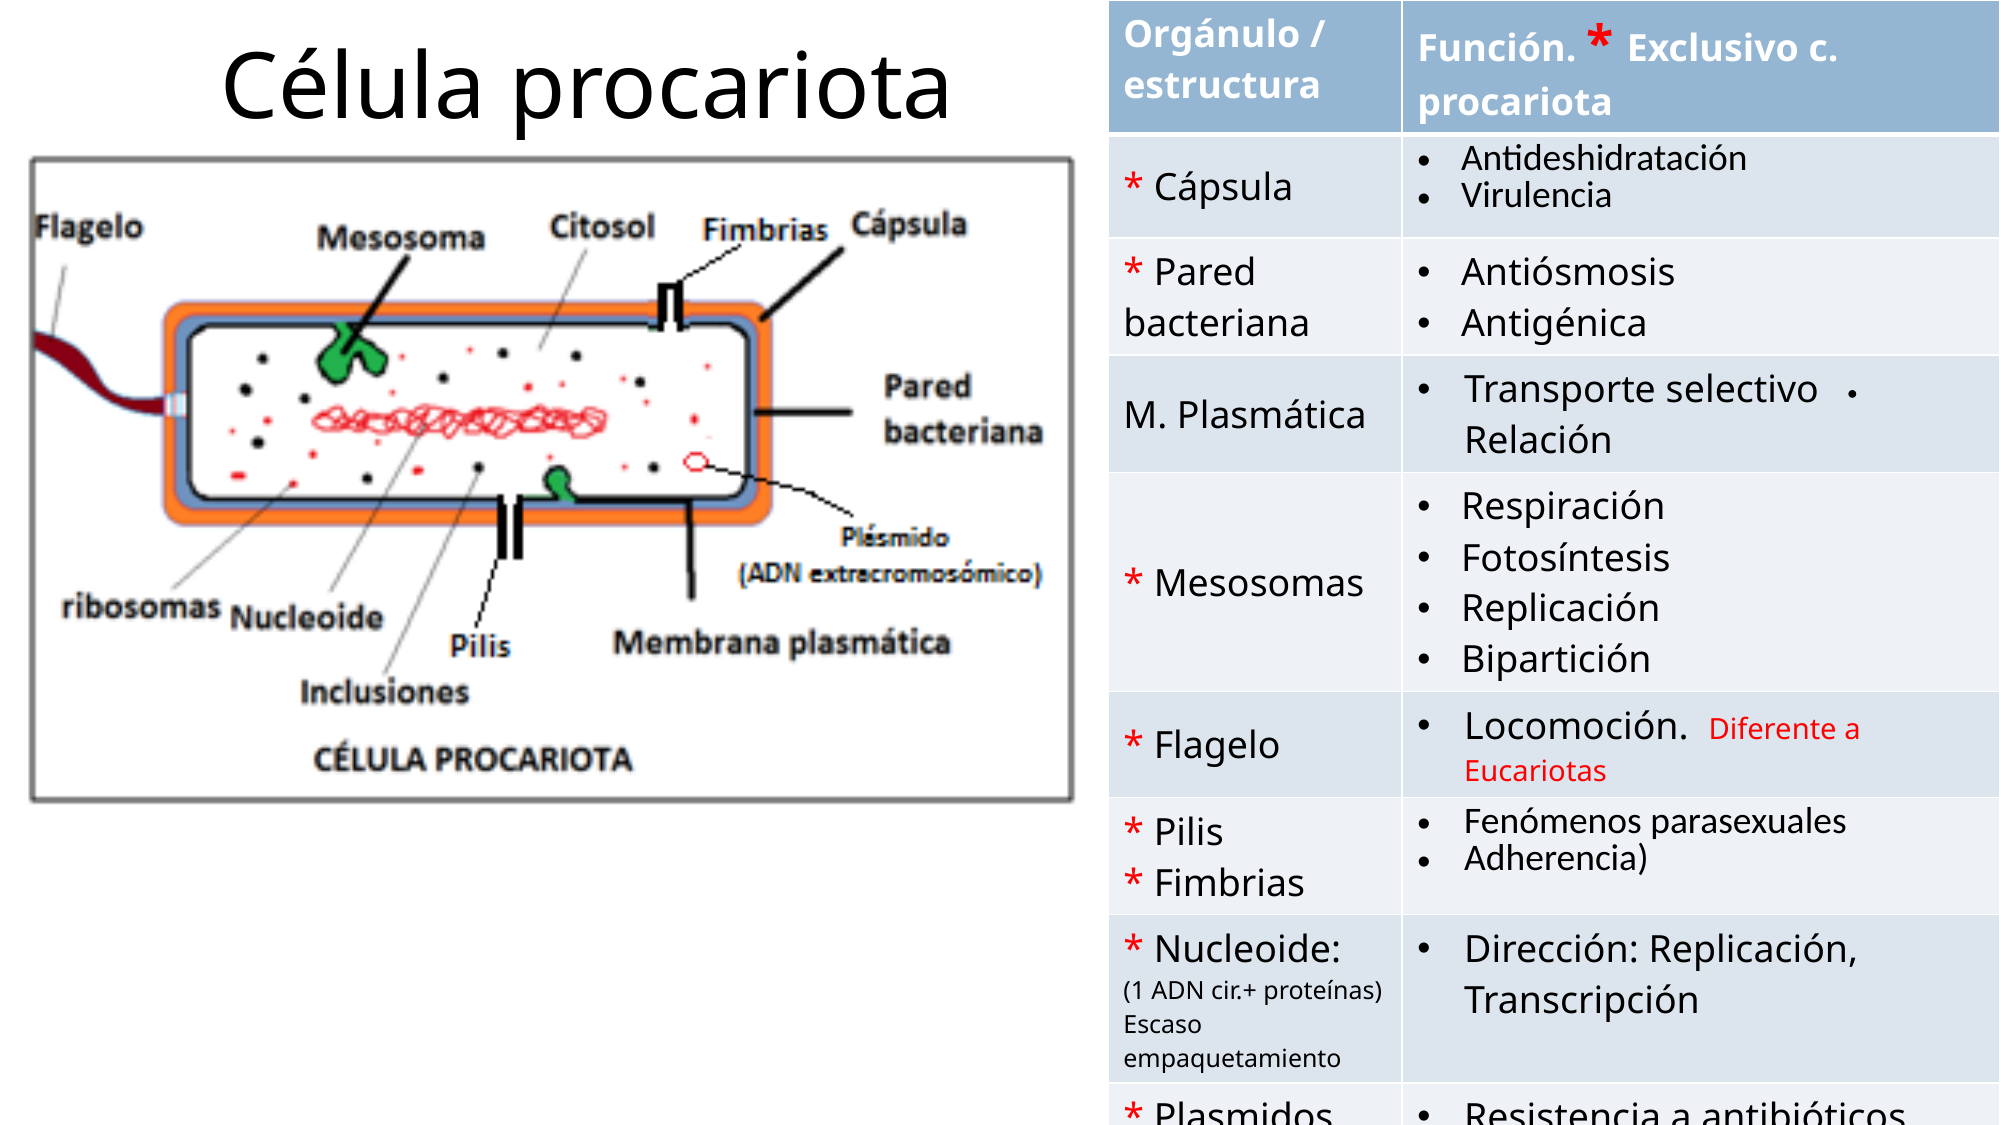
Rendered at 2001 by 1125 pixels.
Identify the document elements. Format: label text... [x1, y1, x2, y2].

table_cell * Pared bacteriana [1109, 239, 1401, 354]
table_cell Resistencia a antibióticos [1403, 1084, 1999, 1125]
table_cell * Mesosomas [1109, 473, 1401, 691]
table_cell Antiósmosis Antigénica [1403, 239, 1999, 354]
table_cell Fenómenos parasexuales Adherencia) [1403, 798, 1999, 914]
table_header Función. * Exclusivo c. procariota [1403, 1, 1999, 132]
picture [26, 154, 1082, 812]
table_cell M. Plasmática [1109, 356, 1401, 472]
table_cell Transporte selectivo  Relación [1403, 356, 1999, 472]
table_cell * Nucleoide: (1 ADN cir.+ proteínas) Escaso empaquetamiento [1109, 915, 1401, 1082]
title Célula procariota [133, 37, 1044, 127]
table_cell Dirección: Replicación, Transcripción [1403, 915, 1999, 1082]
table_cell Antideshidratación Virulencia [1403, 137, 1999, 237]
table_cell Respiración Fotosíntesis Replicación Bipartición [1403, 473, 1999, 691]
table_cell Locomoción. Diferente a Eucariotas [1403, 692, 1999, 797]
table_cell * Flagelo [1109, 692, 1401, 797]
table_cell * Cápsula [1109, 137, 1401, 237]
table_header Orgánulo / estructura [1109, 1, 1401, 132]
table_cell * Plasmidos ADN extracromosómico [1109, 1084, 1401, 1125]
table_cell * Pilis * Fimbrias [1109, 798, 1401, 914]
